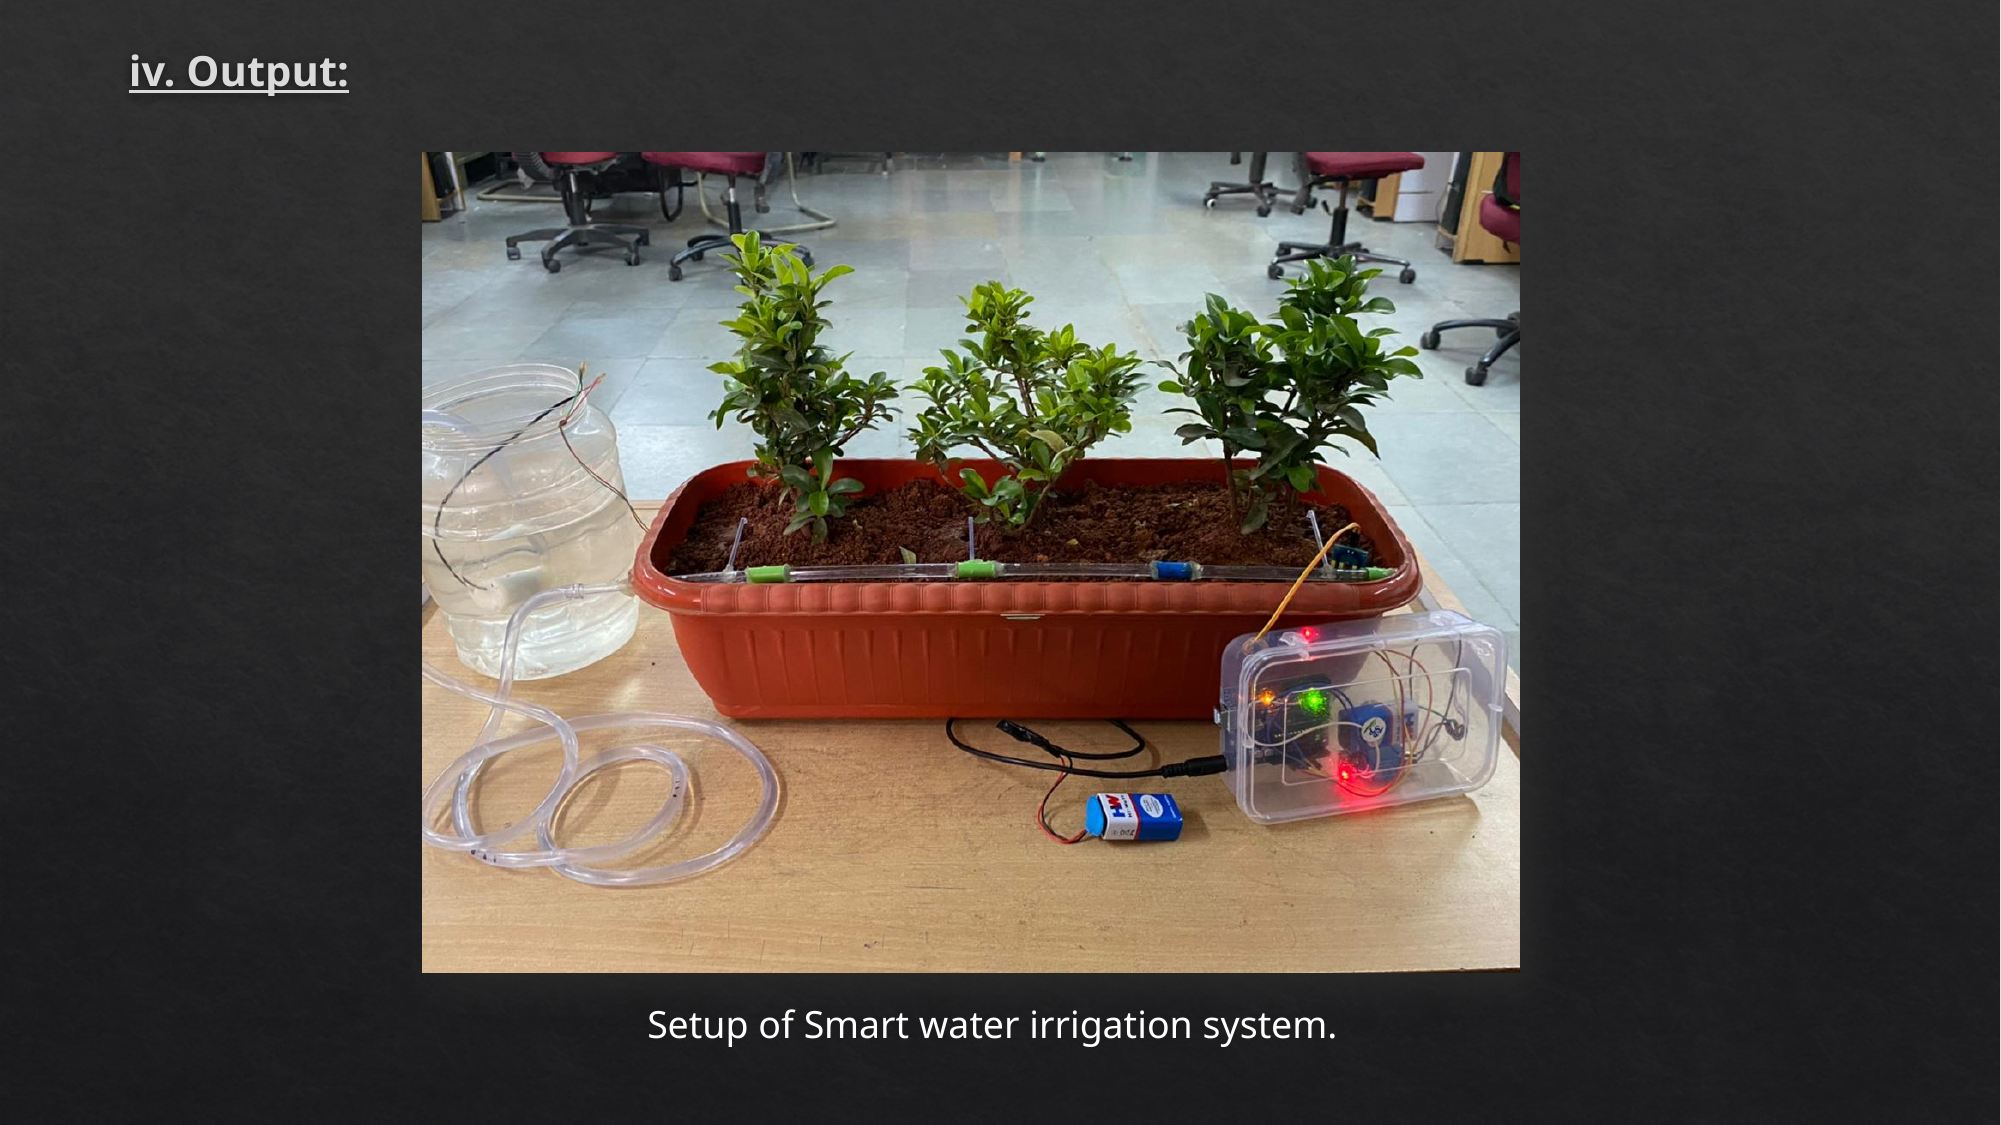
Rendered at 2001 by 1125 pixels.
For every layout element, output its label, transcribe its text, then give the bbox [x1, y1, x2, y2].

picture [422, 151, 1520, 974]
list iv. Output: [107, 37, 1807, 704]
text_box Setup of Smart water irrigation system. [567, 993, 1418, 1054]
